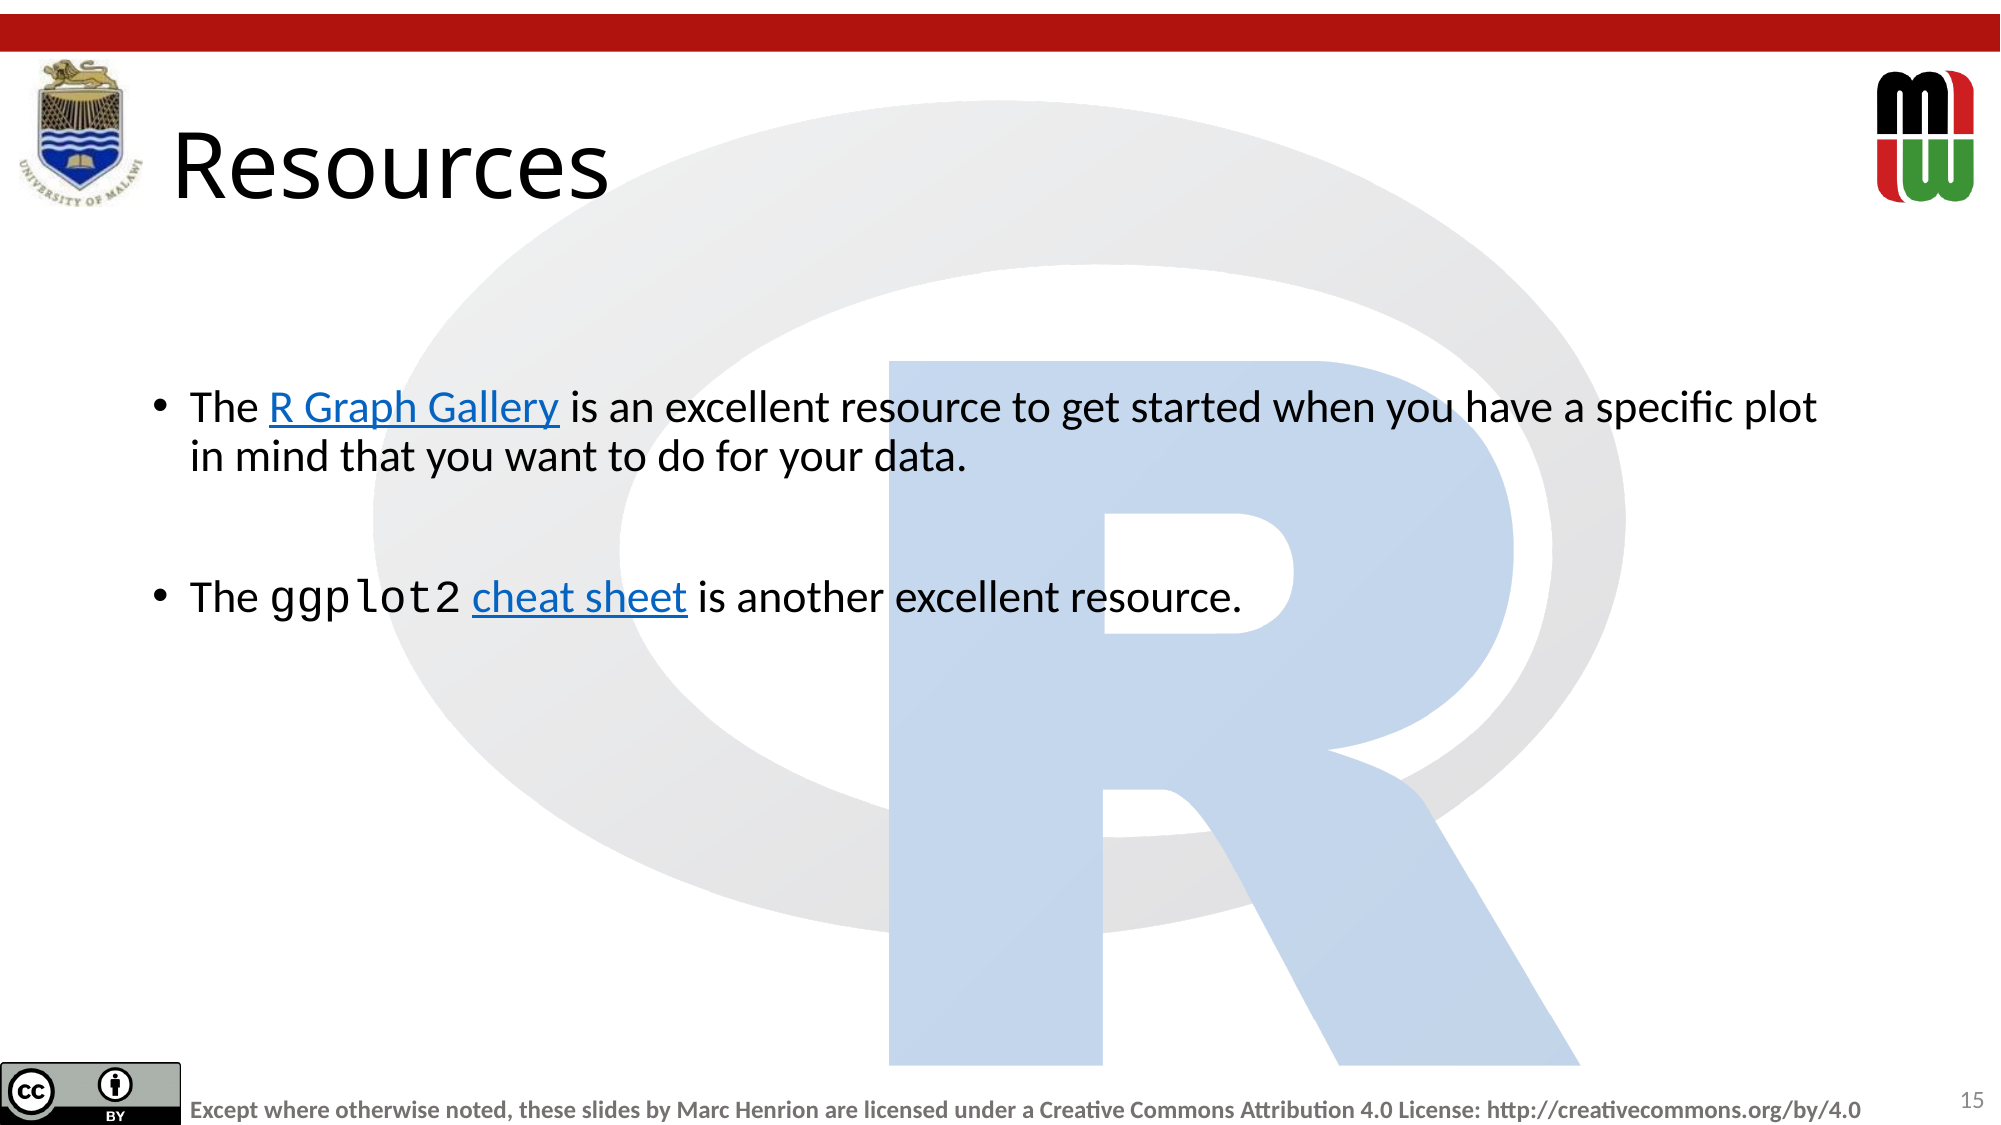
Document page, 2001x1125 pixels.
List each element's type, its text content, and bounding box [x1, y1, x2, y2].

title Resources [155, 59, 1851, 278]
list The R Graph Gallery is an excellent resource to get started when you have a specific plot in mind that you want to do for your data. The ggplot2 cheat sheet is another excellent resource. [137, 299, 1863, 1066]
slide_number 15 [1550, 1073, 2000, 1125]
picture [0, 1062, 181, 1125]
picture [19, 59, 143, 207]
